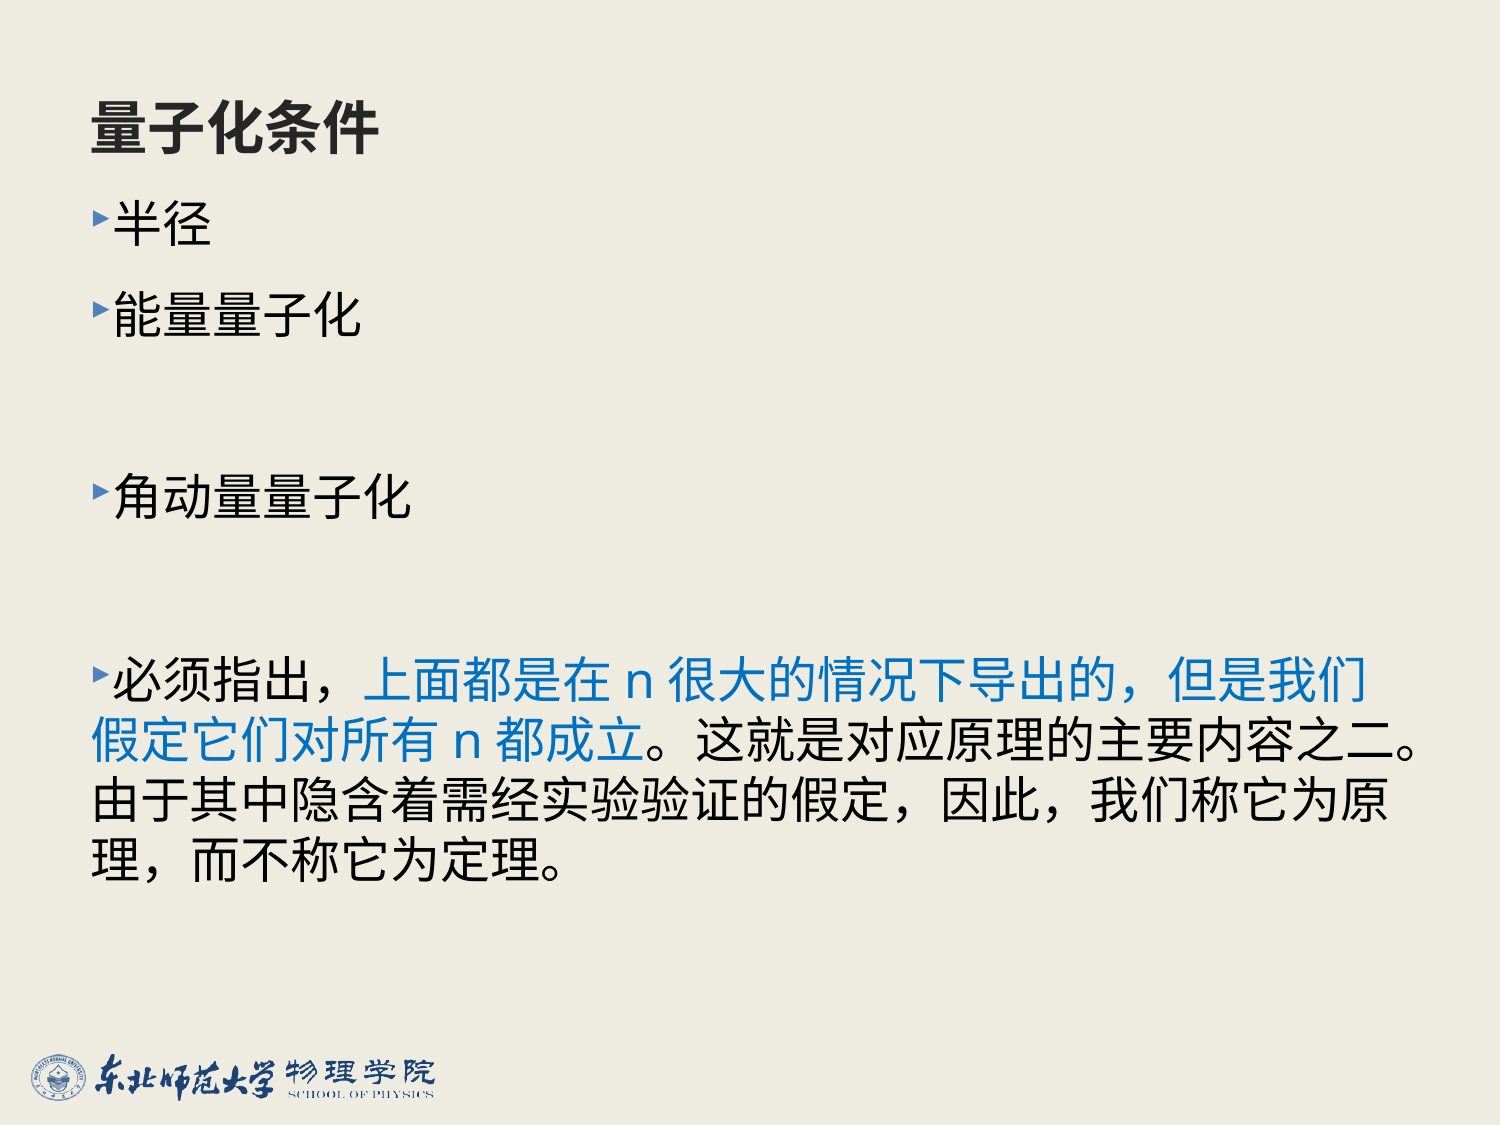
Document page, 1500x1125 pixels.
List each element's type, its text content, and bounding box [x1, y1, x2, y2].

title 量子化条件 [75, 45, 1425, 209]
picture [20, 1054, 440, 1101]
